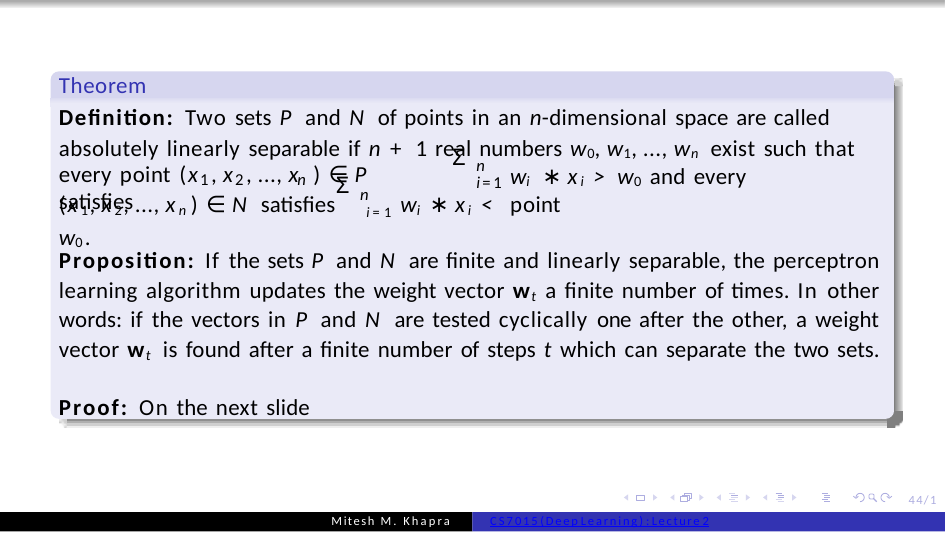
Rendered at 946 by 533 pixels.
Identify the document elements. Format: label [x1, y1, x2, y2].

text_box [906, 493, 942, 508]
text_box [0, 511, 946, 532]
text_box [50, 63, 903, 428]
picture [0, 0, 945, 8]
